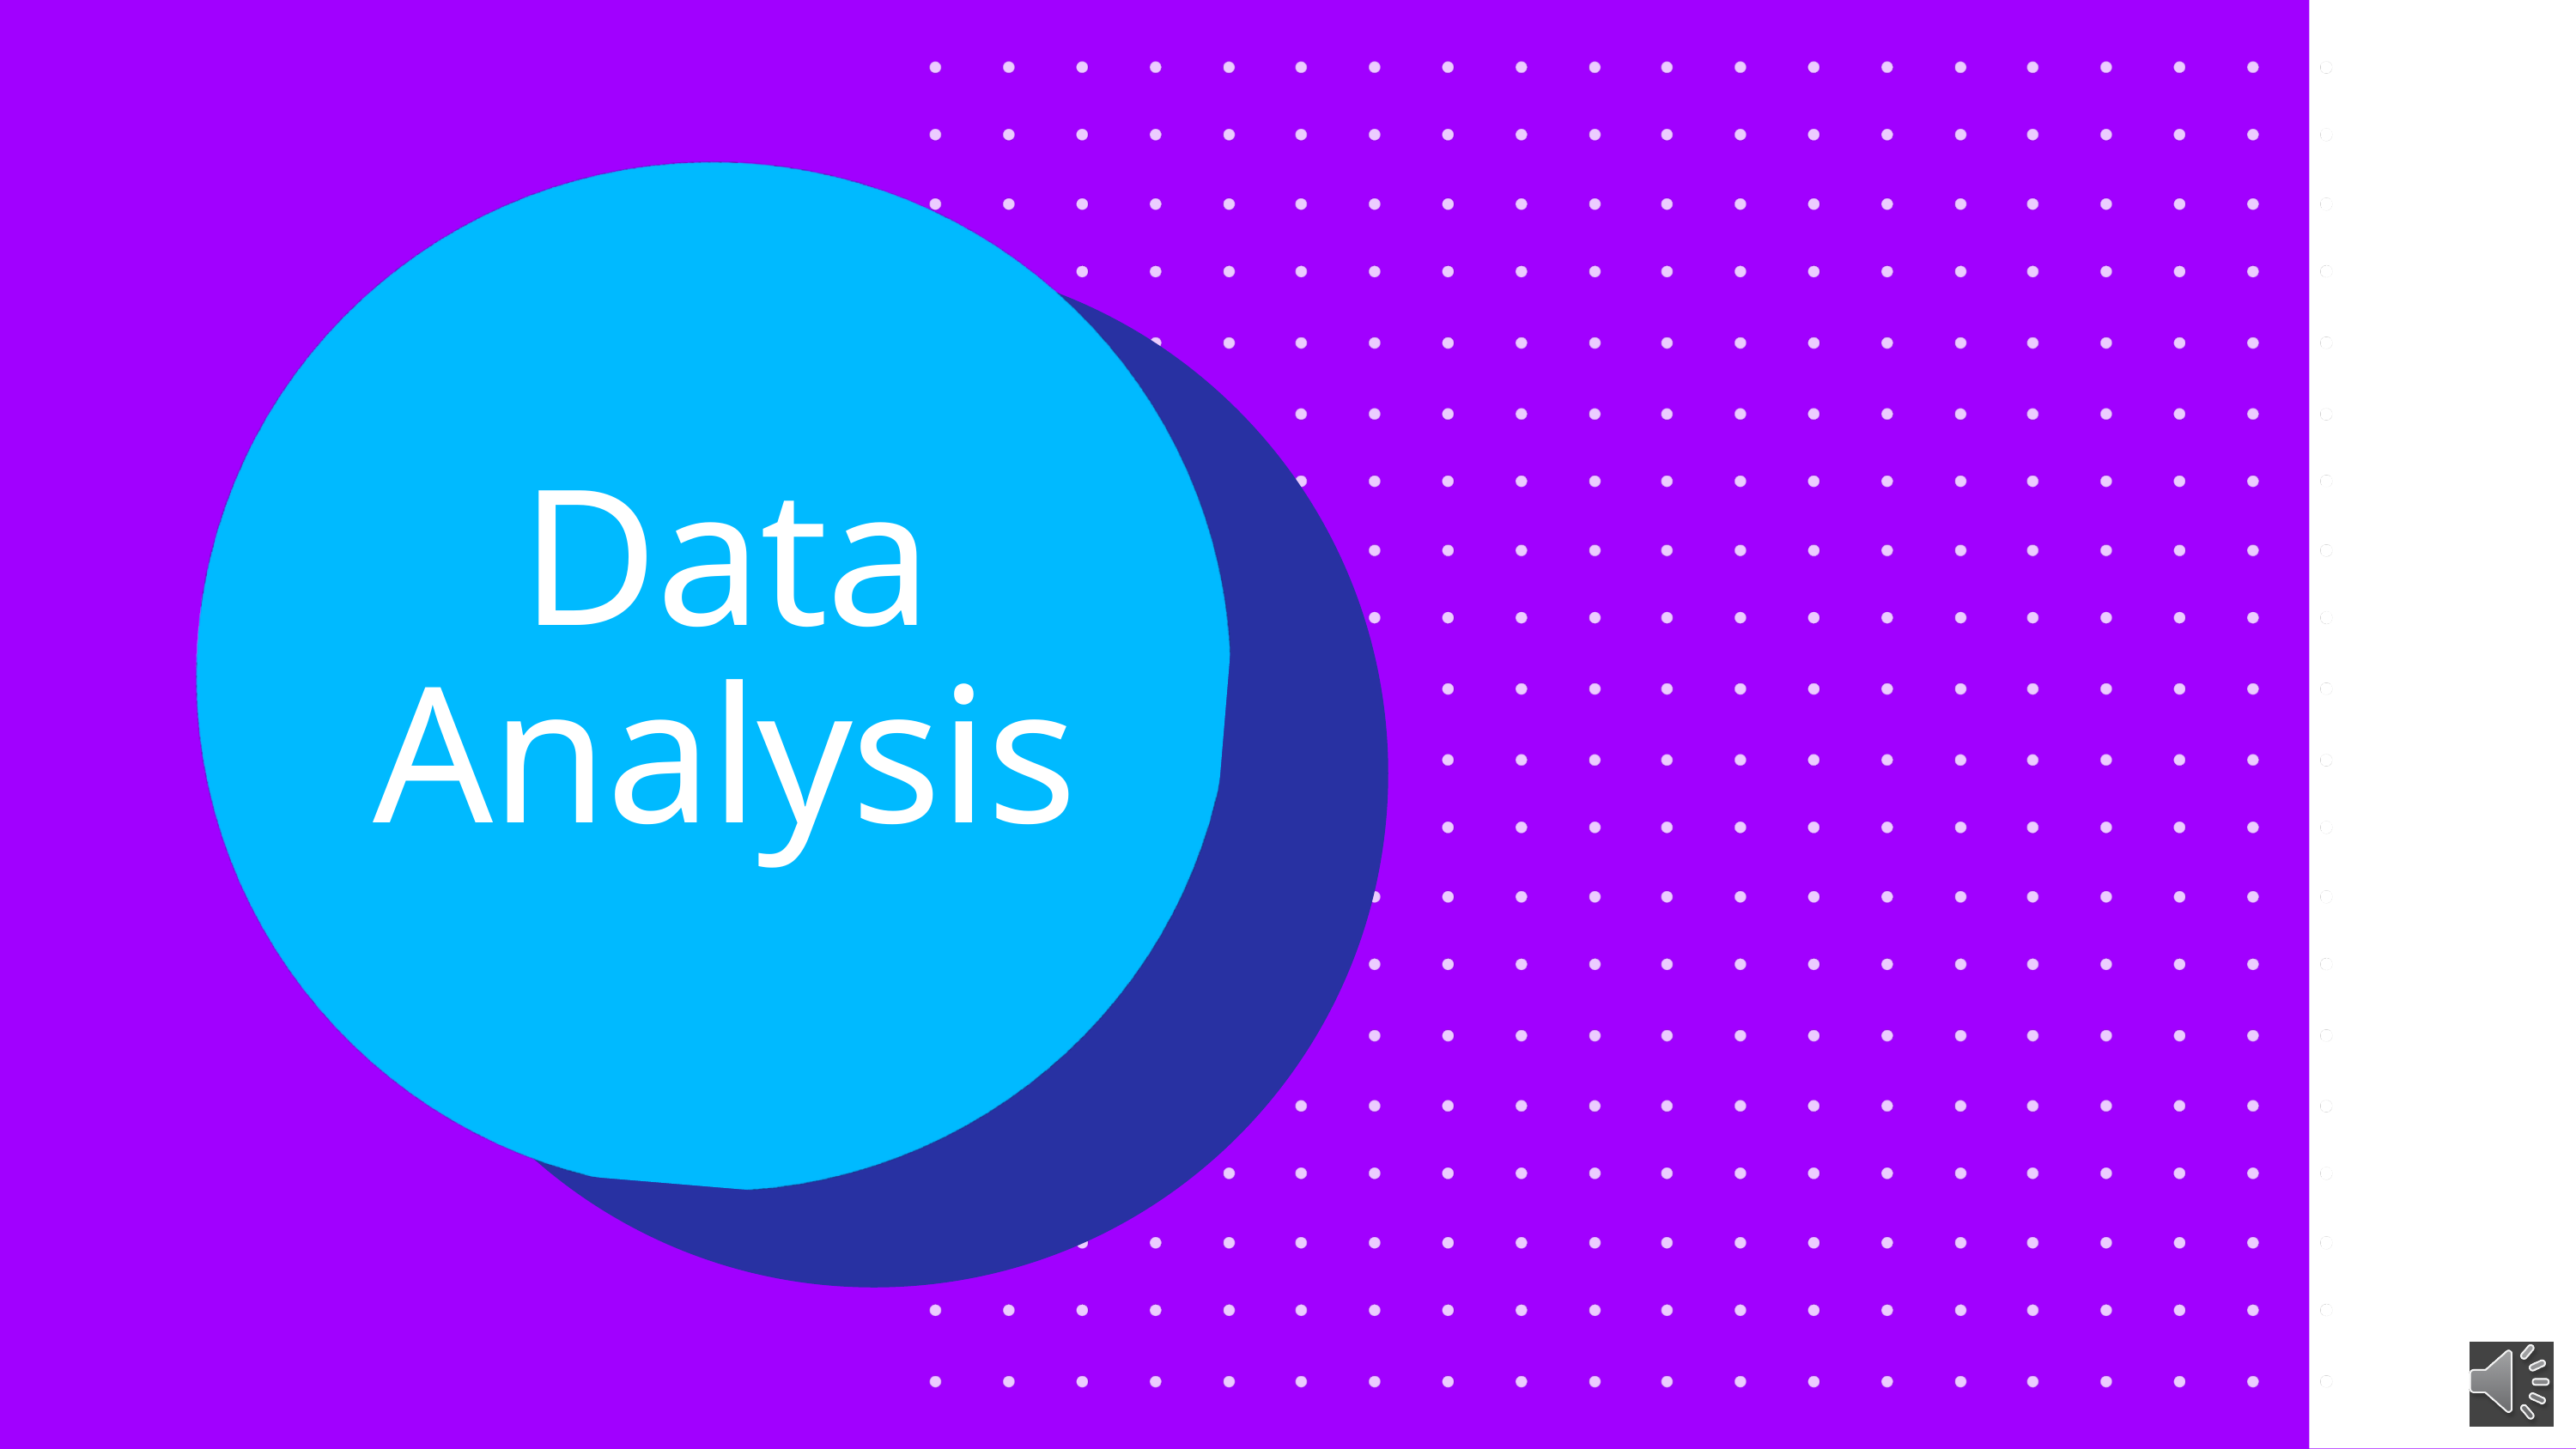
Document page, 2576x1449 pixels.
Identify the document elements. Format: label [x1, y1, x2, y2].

picture [2468, 1341, 2555, 1428]
text_box [155, 115, 1388, 1288]
text_box [921, 57, 2337, 1392]
text_box [2309, 0, 2576, 1449]
